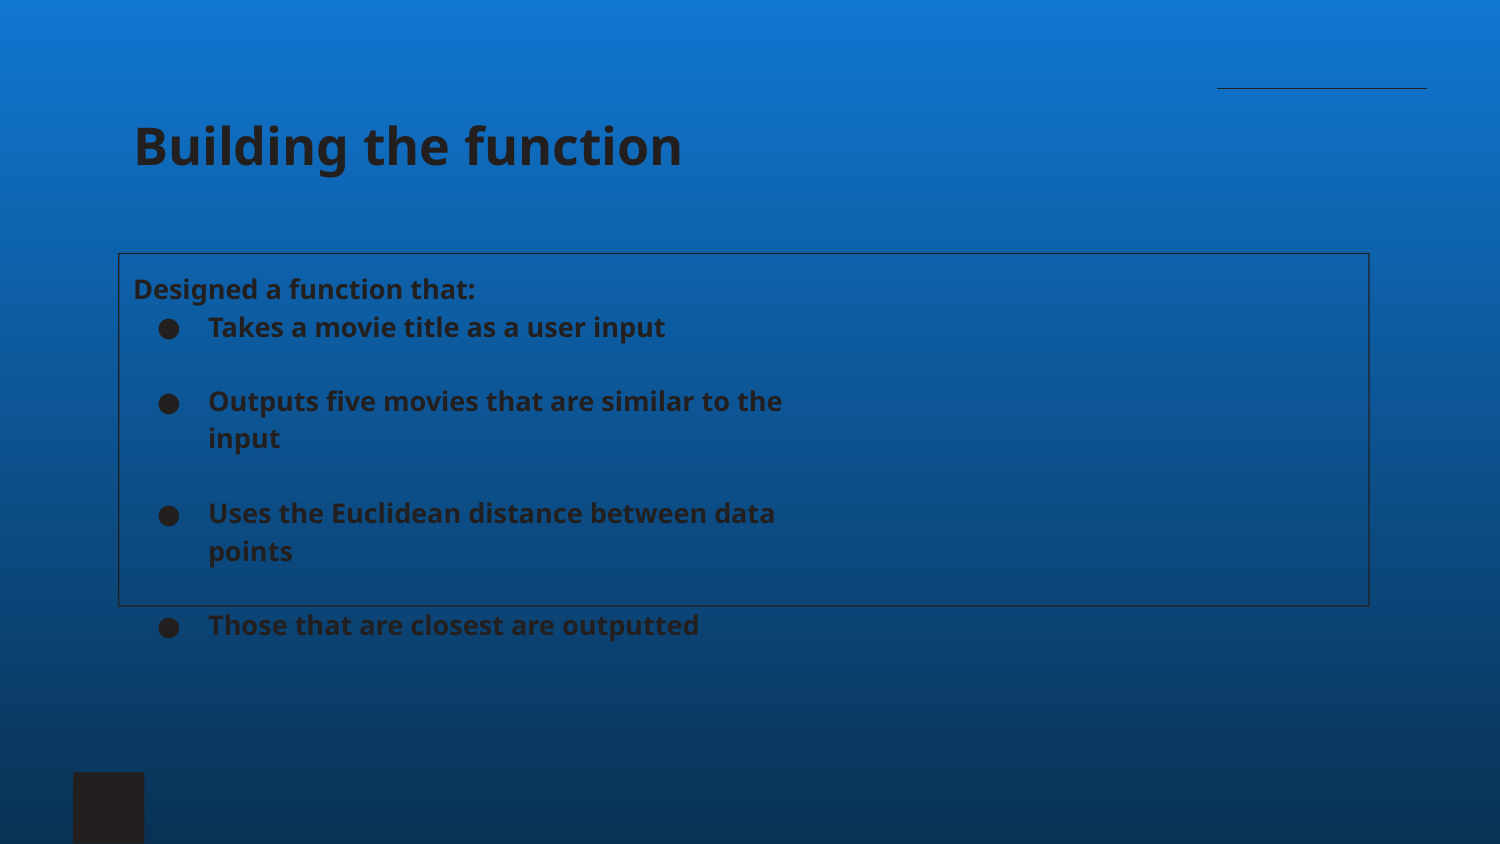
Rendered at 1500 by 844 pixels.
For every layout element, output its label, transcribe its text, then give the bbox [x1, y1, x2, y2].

text_box [843, 252, 1370, 607]
subtitle Designed a function that: Takes a movie title as a user input Outputs five movies that are similar to the input Uses the Euclidean distance between data points Those that are closest are outputted [118, 252, 843, 716]
title Building the function [118, 98, 843, 252]
